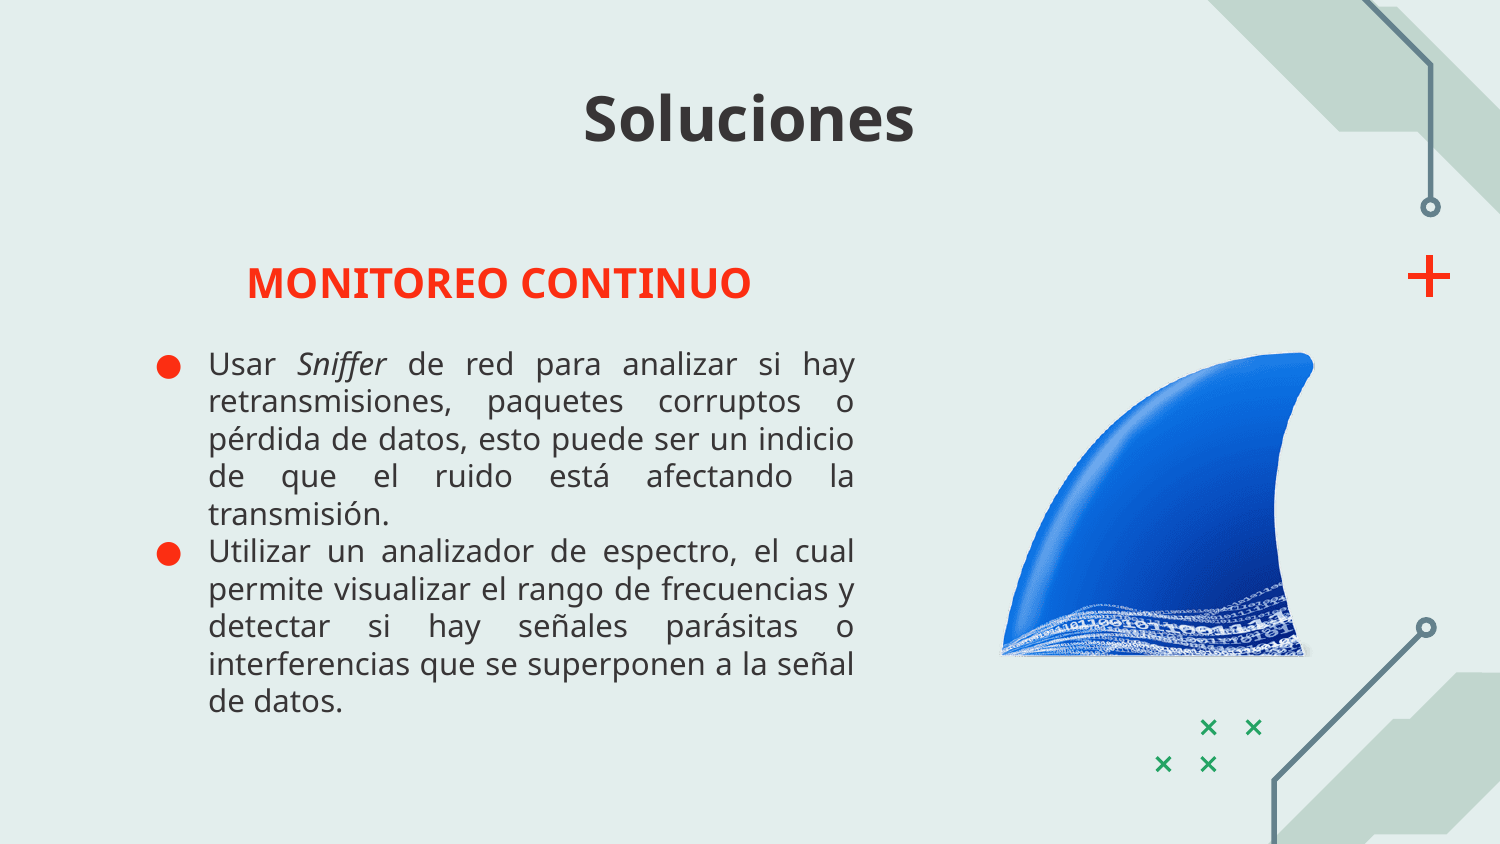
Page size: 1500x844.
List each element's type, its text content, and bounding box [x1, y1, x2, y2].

list MONITOREO CONTINUO Usar Sniffer de red para analizar si hay retransmisiones, paquetes corruptos o pérdida de datos, esto puede ser un indicio de que el ruido está afectando la transmisión. Utilizar un analizador de espectro, el cual permite visualizar el rango de frecuencias y detectar si hay señales parásitas o interferencias que se superponen a la señal de datos. [118, 241, 871, 657]
text_box [725, 396, 775, 447]
title Soluciones [118, 63, 1382, 161]
picture [999, 350, 1315, 657]
